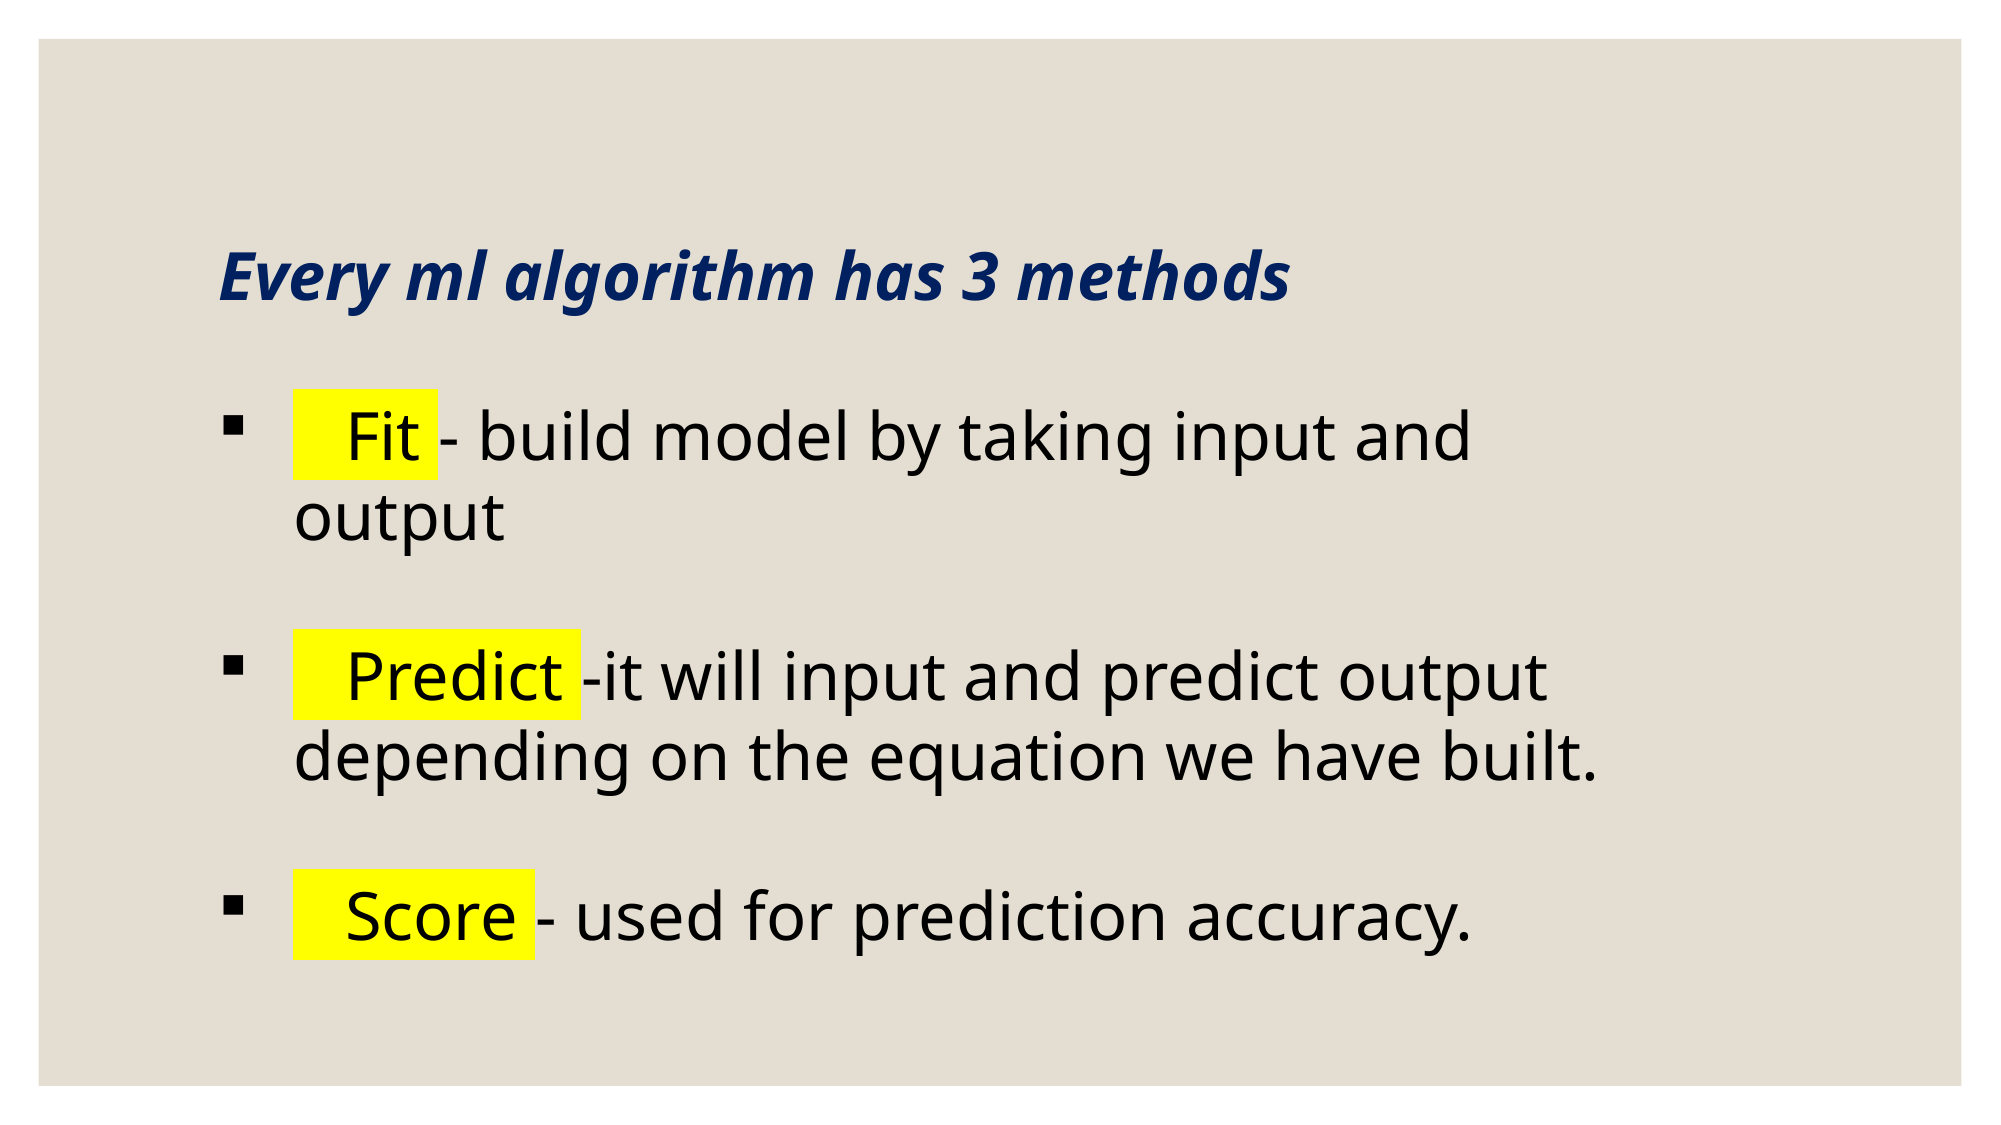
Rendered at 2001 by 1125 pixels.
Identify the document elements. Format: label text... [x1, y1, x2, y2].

text_box Every ml algorithm has 3 methods Fit - build model by taking input and output Predict -it will input and predict output depending on the equation we have built. Score - used for prediction accuracy. [203, 226, 1684, 961]
